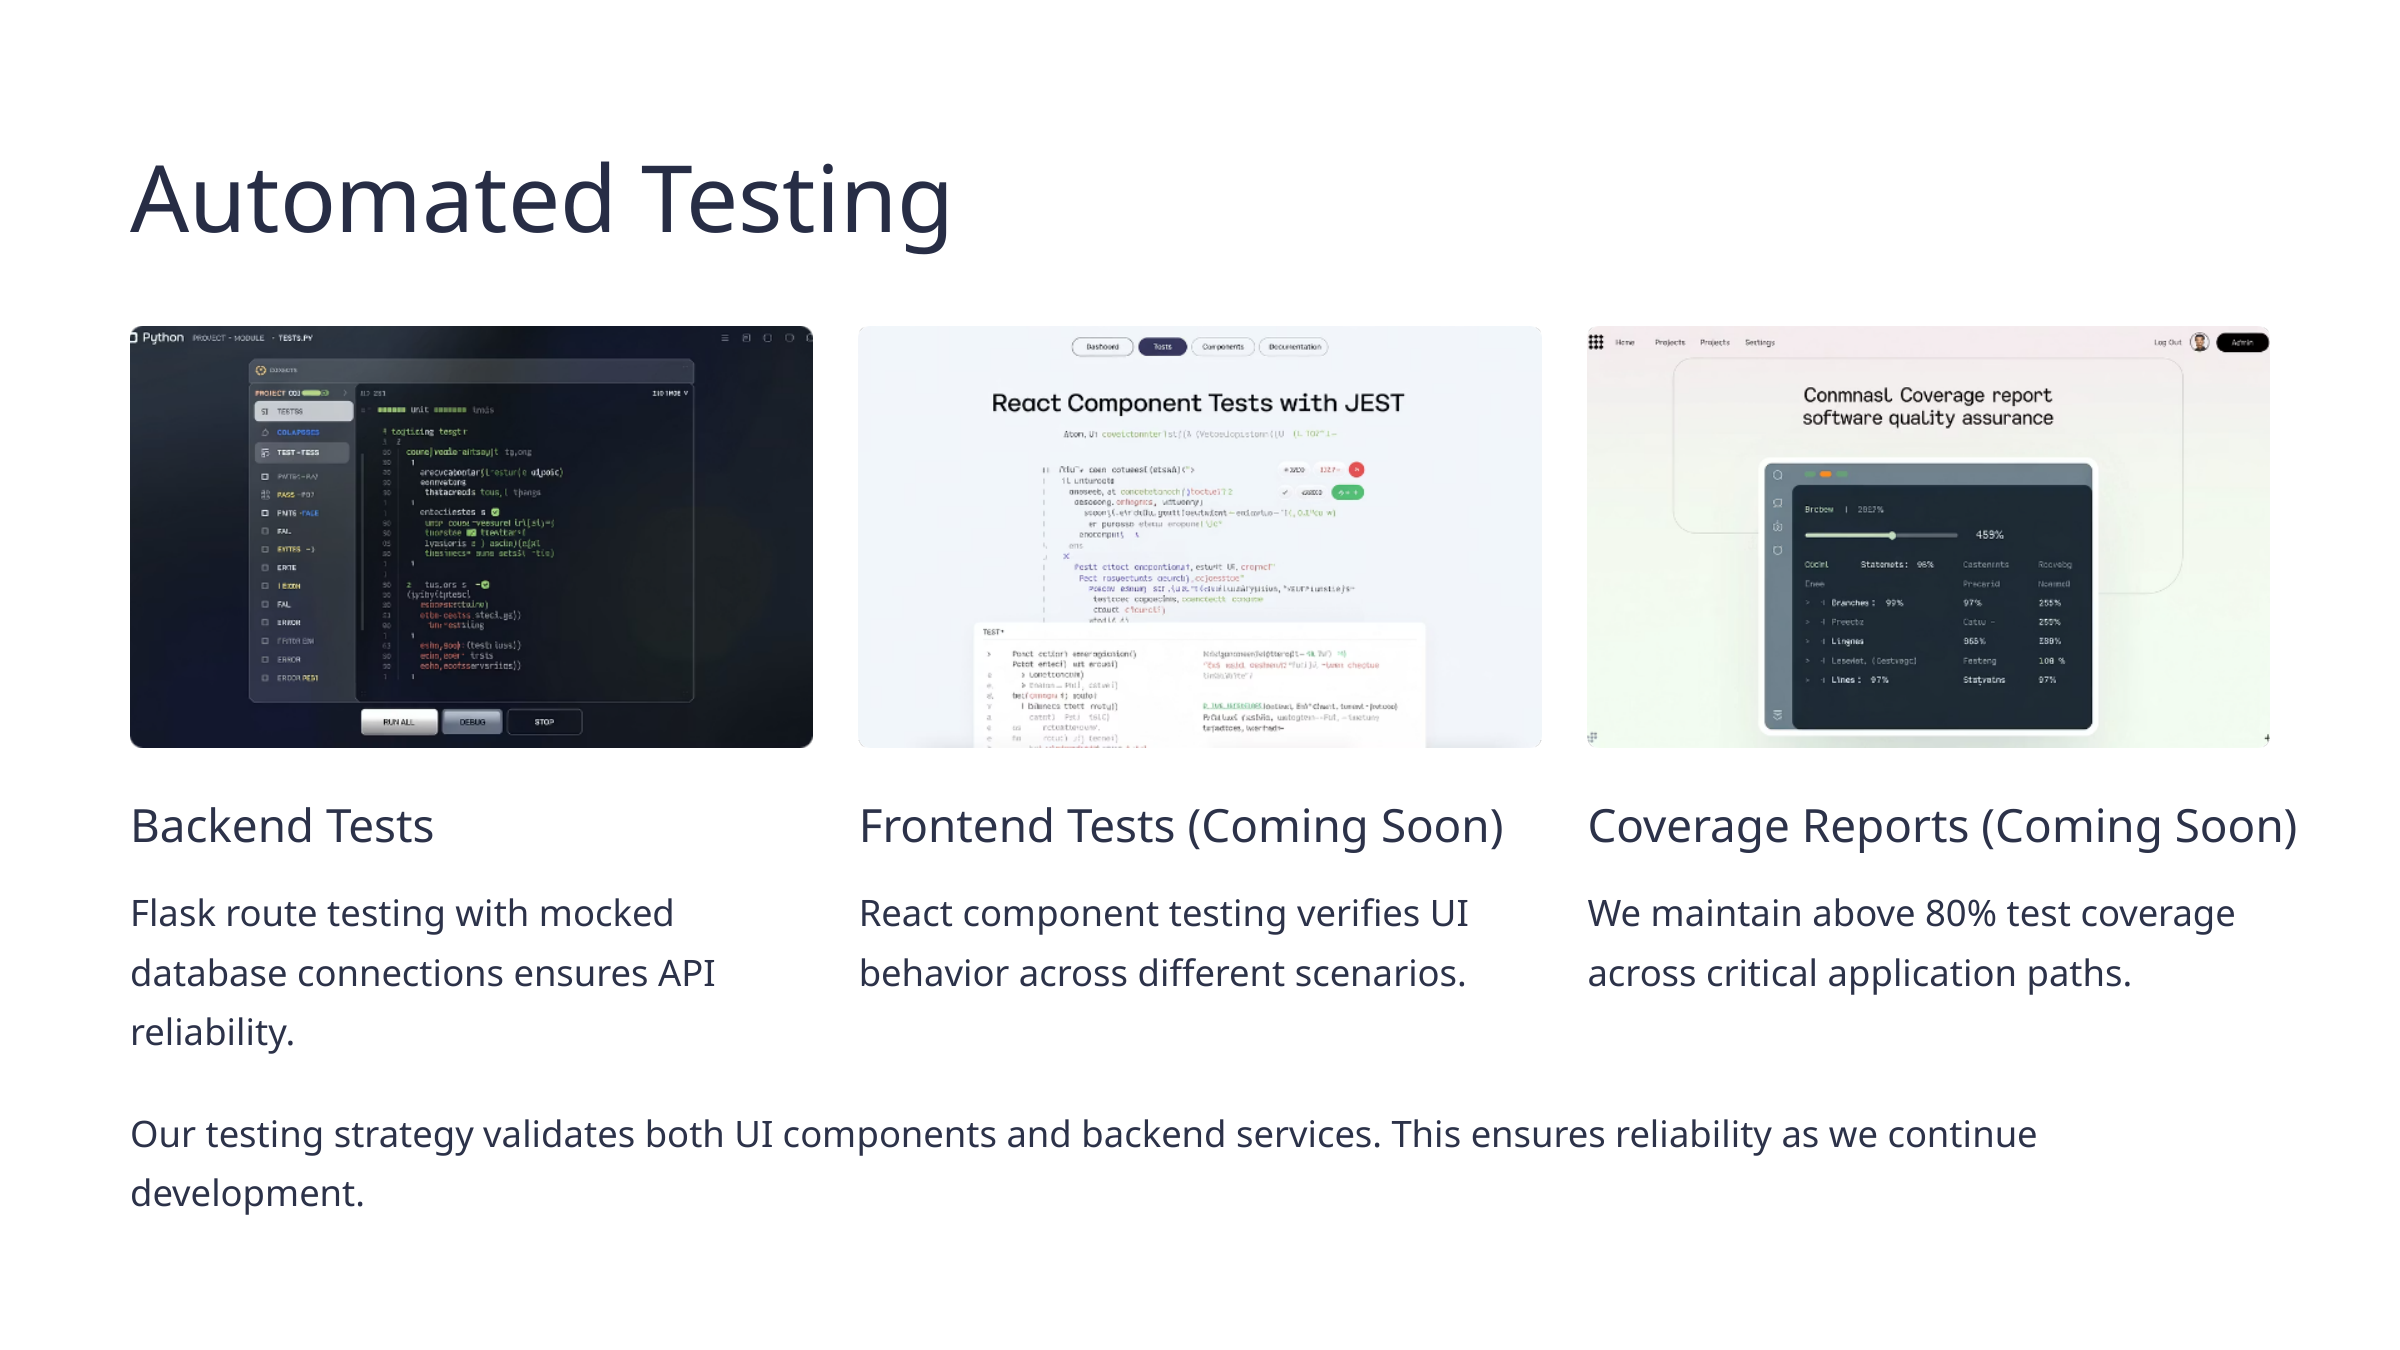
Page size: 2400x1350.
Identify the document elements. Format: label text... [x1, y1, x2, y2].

text_box Flask route testing with mocked database connections ensures API reliability. [130, 874, 813, 1054]
text_box React component testing verifies UI behavior across different scenarios. [858, 874, 1541, 994]
picture [1587, 326, 2270, 748]
text_box Our testing strategy validates both UI components and backend services. This ensures reliability as we continue development. [130, 1095, 2270, 1215]
text_box Frontend Tests (Coming Soon) [858, 794, 1324, 853]
text_box Backend Tests [130, 794, 596, 853]
picture [130, 326, 813, 748]
text_box Coverage Reports (Coming Soon) [1587, 794, 2053, 853]
text_box Automated Testing [130, 135, 1061, 252]
text_box We maintain above 80% test coverage across critical application paths. [1587, 874, 2270, 994]
picture [858, 326, 1542, 748]
